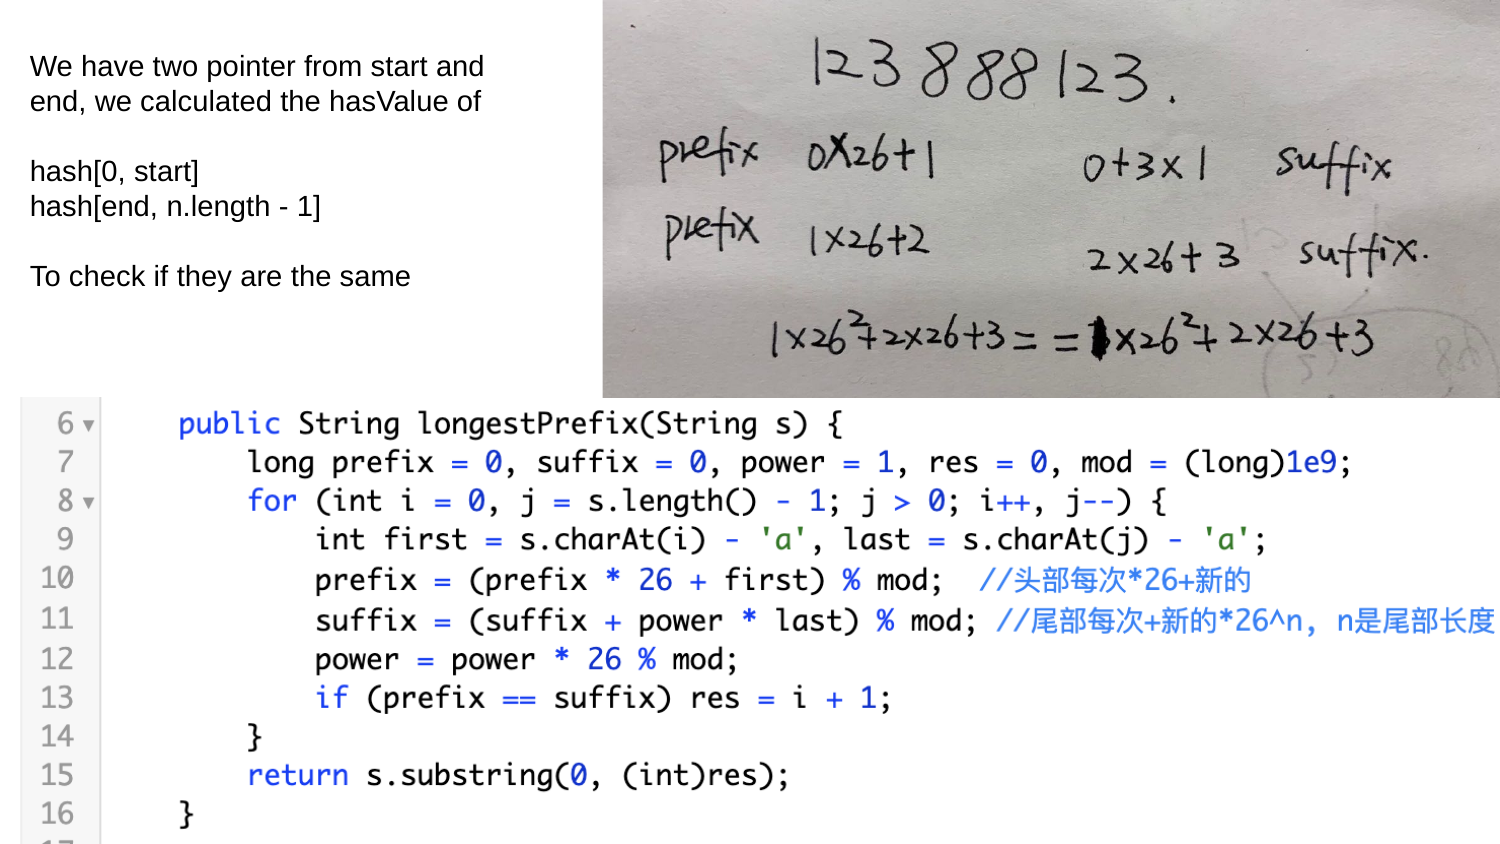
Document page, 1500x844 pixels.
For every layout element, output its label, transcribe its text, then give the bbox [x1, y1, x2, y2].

picture [0, 0, 1500, 844]
text_box We have two pointer from start and end, we calculated the hasValue of hash[0, start] hash[end, n.length - 1] To check if they are the same [14, 32, 563, 337]
